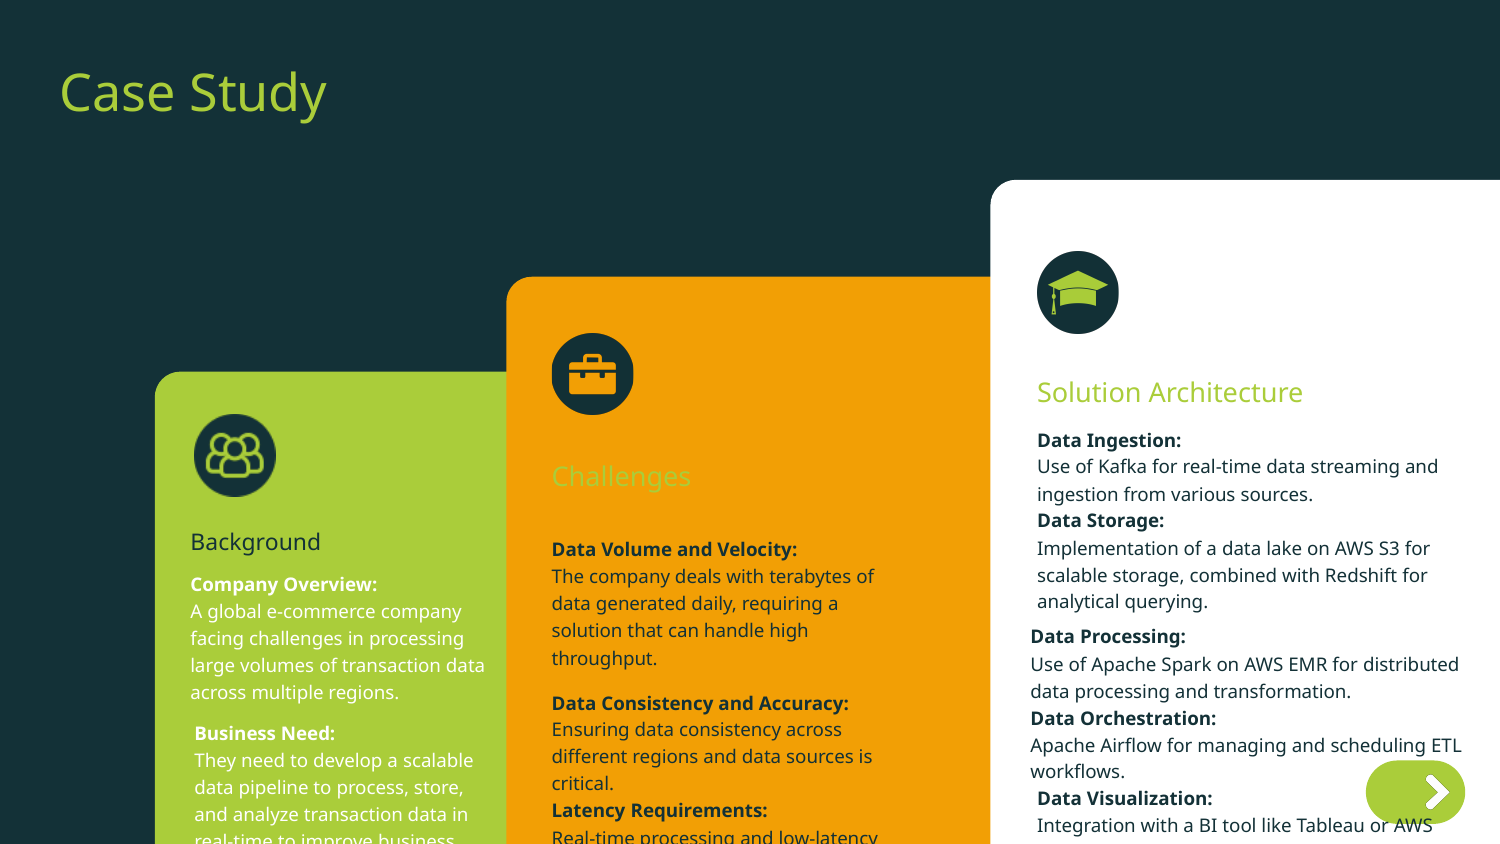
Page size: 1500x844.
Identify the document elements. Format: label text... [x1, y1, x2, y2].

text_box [990, 179, 1500, 844]
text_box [506, 276, 985, 844]
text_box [154, 371, 501, 844]
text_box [551, 462, 914, 666]
text_box Case Study [59, 63, 628, 124]
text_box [1036, 377, 1500, 638]
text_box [1365, 742, 1466, 825]
